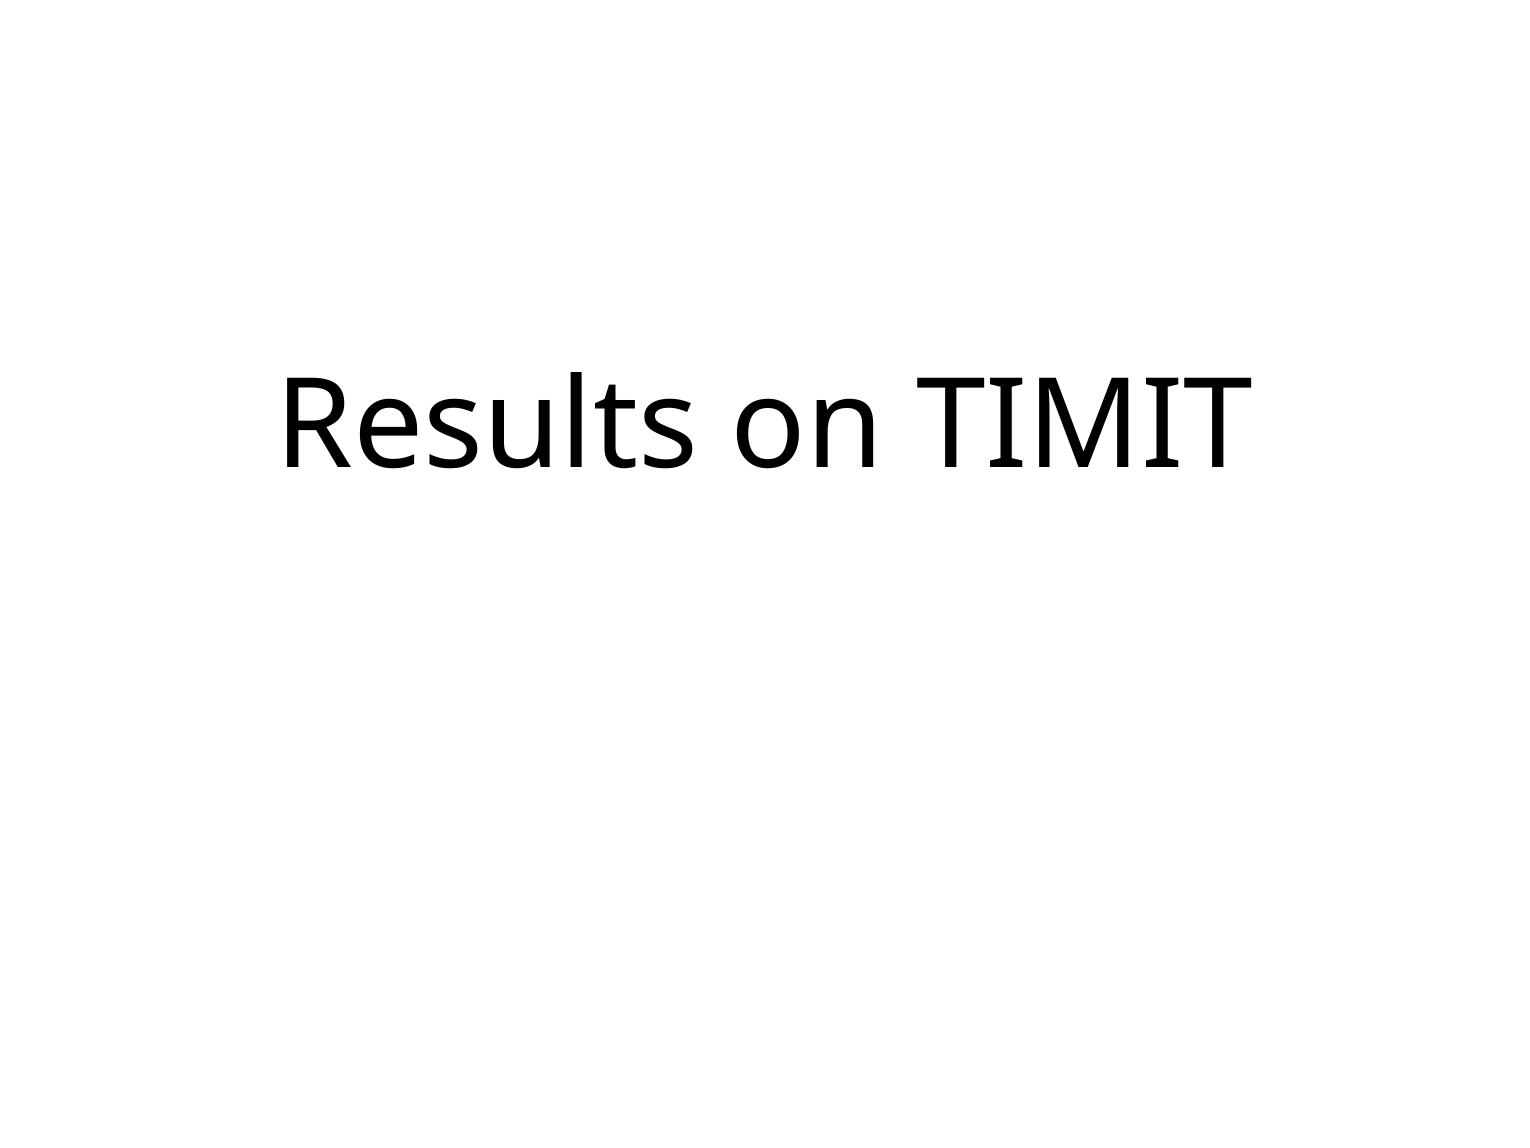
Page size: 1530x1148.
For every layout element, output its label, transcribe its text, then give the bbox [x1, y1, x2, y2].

list Results on TIMIT [76, 344, 1454, 511]
